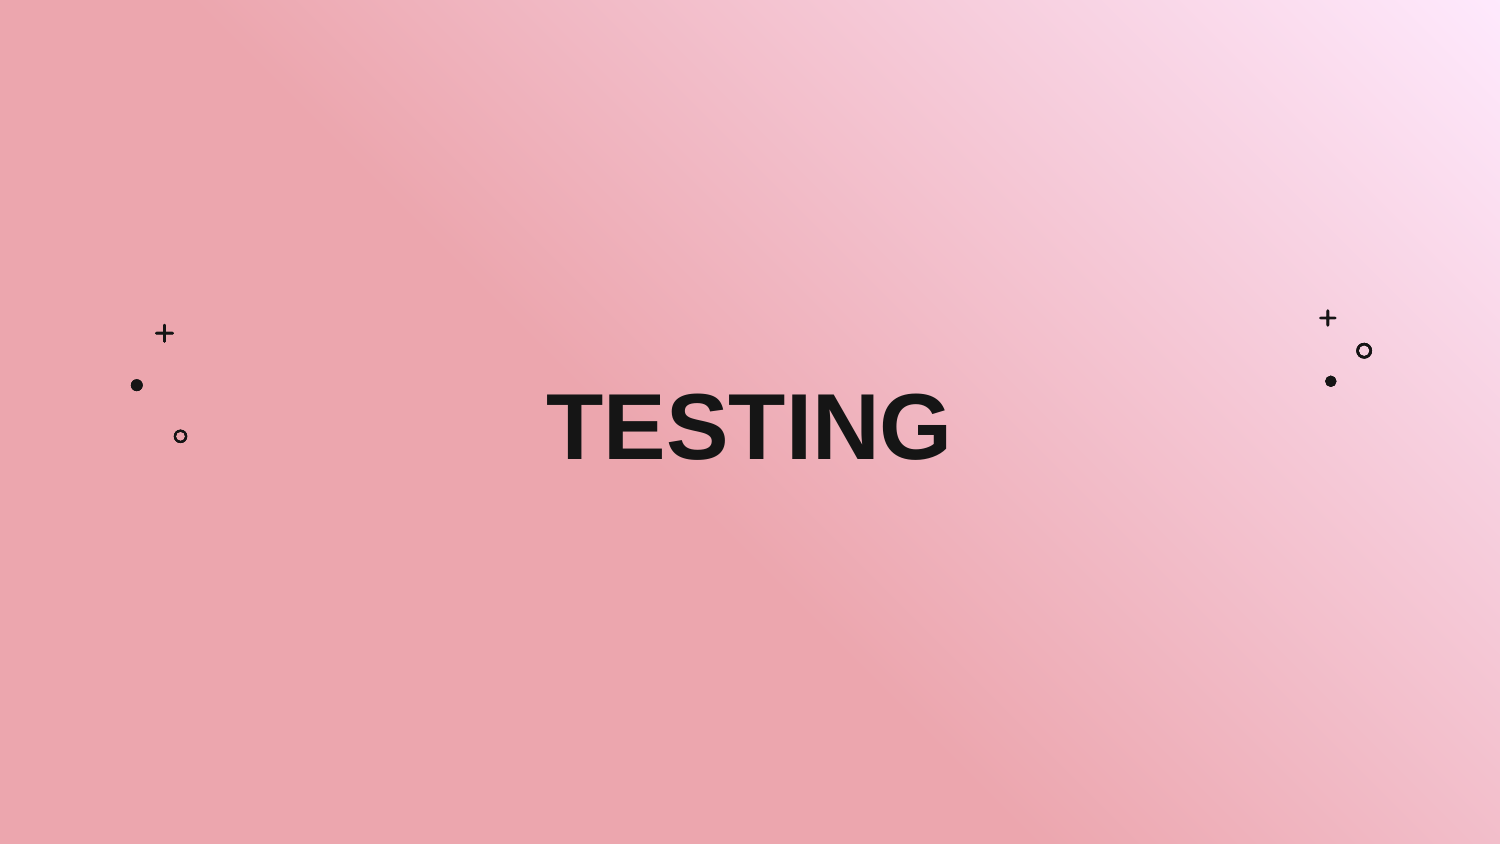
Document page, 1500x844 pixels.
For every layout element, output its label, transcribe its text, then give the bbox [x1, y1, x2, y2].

title TESTING [187, 197, 1313, 486]
